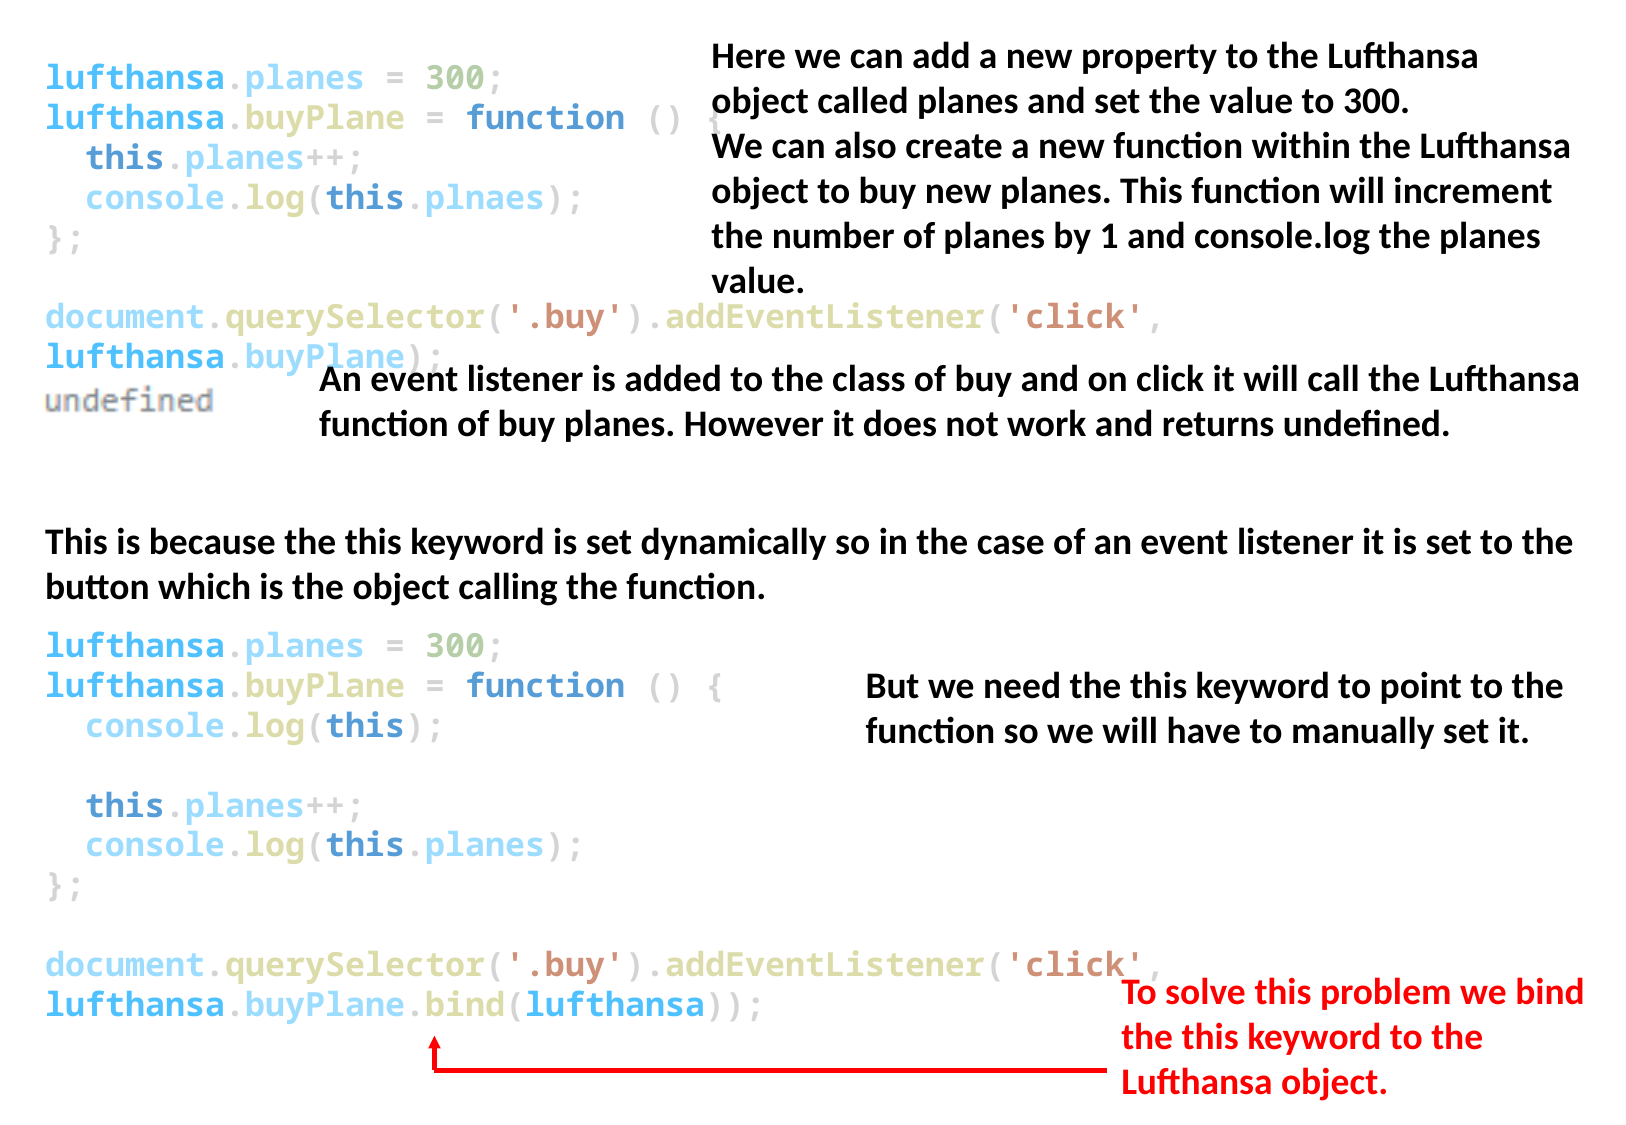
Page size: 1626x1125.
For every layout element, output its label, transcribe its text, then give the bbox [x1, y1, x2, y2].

text_box But we need the this keyword to point to the function so we will have to manually set it. [850, 653, 1595, 759]
text_box Here we can add a new property to the Lufthansa object called planes and set the value to 300. We can also create a new function within the Lufthansa object to buy new planes. This function will increment the number of planes by 1 and console.log the planes value. [696, 23, 1595, 309]
text_box An event listener is added to the class of buy and on click it will call the Lufthansa function of buy planes. However it does not work and returns undefined. [304, 346, 1625, 452]
text_box To solve this problem we bind the this keyword to the Lufthansa object. [1106, 960, 1625, 1110]
text_box lufthansa.planes = 300; lufthansa.buyPlane = function () { console.log(this); this.planes++; console.log(this.planes); }; document.querySelector('.buy').addEventListener('click', lufthansa.buyPlane.bind(lufthansa)); [30, 616, 1595, 1031]
text_box This is because the this keyword is set dynamically so in the case of an event listener it is set to the button which is the object calling the function. [30, 509, 1595, 615]
text_box lufthansa.planes = 300; lufthansa.buyPlane = function () { this.planes++; console.log(this.plnaes); }; document.querySelector('.buy').addEventListener('click', lufthansa.buyPlane); [30, 48, 1513, 383]
picture [30, 372, 225, 424]
